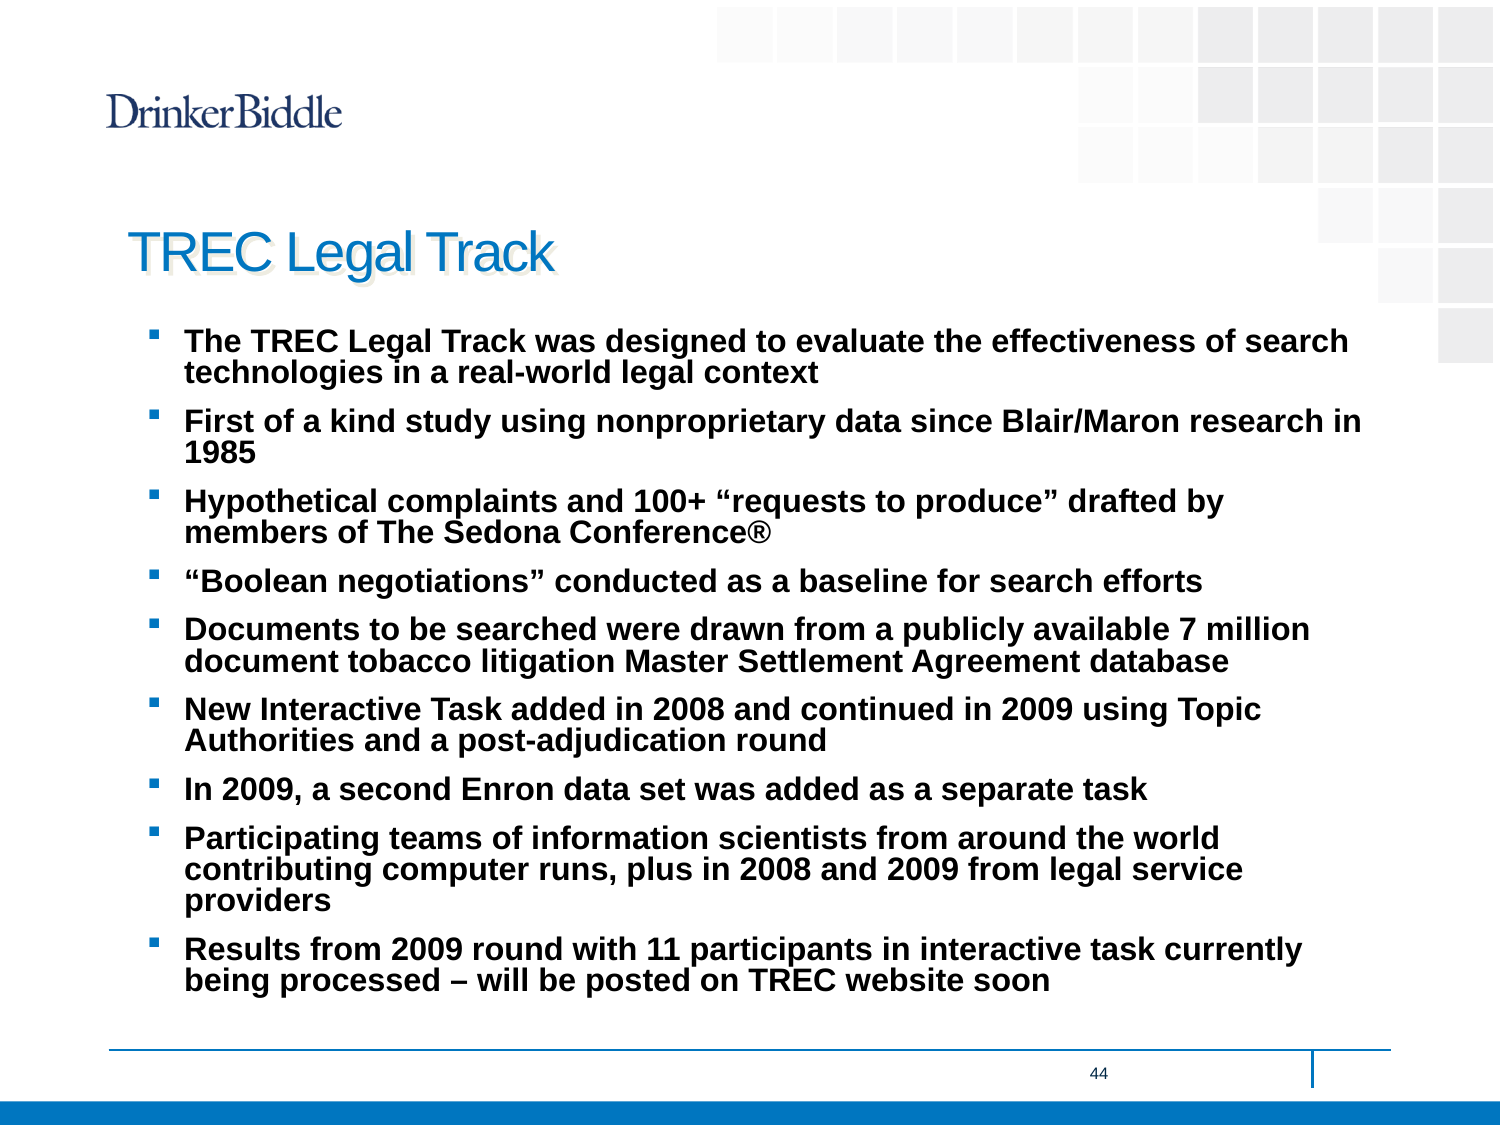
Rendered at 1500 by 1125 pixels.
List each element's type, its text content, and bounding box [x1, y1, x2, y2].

picture [717, 7, 1493, 363]
list The TREC Legal Track was designed to evaluate the effectiveness of search technologies in a real-world legal context First of a kind study using nonproprietary data since Blair/Maron research in 1985 Hypothetical complaints and 100+ “requests to produce” drafted by members of The Sedona Conference® “Boolean negotiations” conducted as a baseline for search efforts Documents to be searched were drawn from a publicly available 7 million document tobacco litigation Master Settlement Agreement database New Interactive Task added in 2008 and continued in 2009 using Topic Authorities and a post-adjudication round In 2009, a second Enron data set was added as a separate task Participating teams of information scientists from around the world contributing computer runs, plus in 2008 and 2009 from legal service providers Results from 2009 round with 11 participants in interactive task currently being processed – will be posted on TREC website soon [112, 275, 1388, 1013]
picture [106, 94, 342, 128]
slide_number 44 [1074, 1042, 1425, 1103]
title TREC Legal Track [112, 200, 1392, 297]
